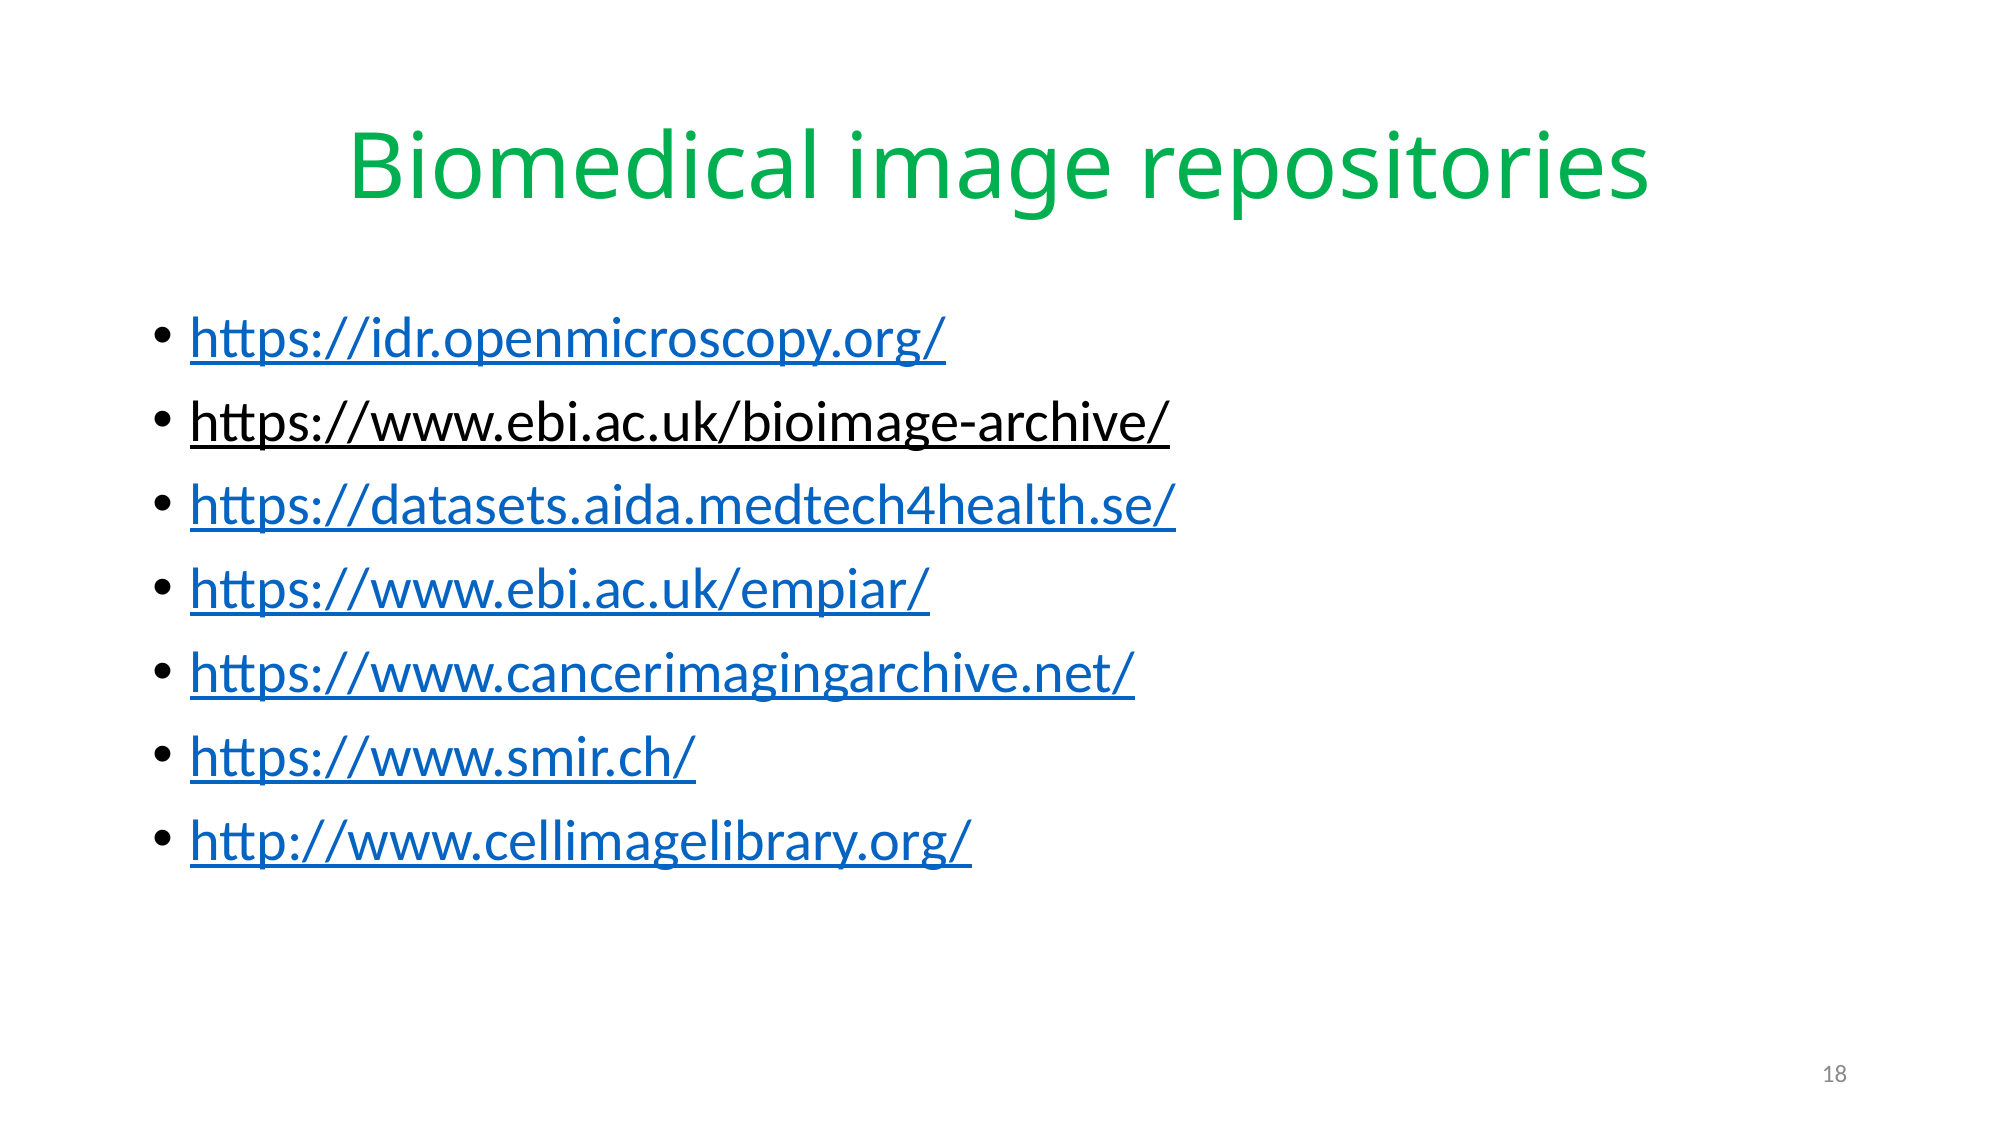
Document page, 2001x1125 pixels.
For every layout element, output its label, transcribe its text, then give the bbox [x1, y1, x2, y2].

title Biomedical image repositories [137, 59, 1863, 278]
list https://idr.openmicroscopy.org/ https://www.ebi.ac.uk/bioimage-archive/ https://datasets.aida.medtech4health.se/ https://www.ebi.ac.uk/empiar/ https://www.cancerimagingarchive.net/ https://www.smir.ch/ http://www.cellimagelibrary.org/ [137, 299, 1863, 1014]
slide_number 18 [1412, 1042, 1863, 1103]
